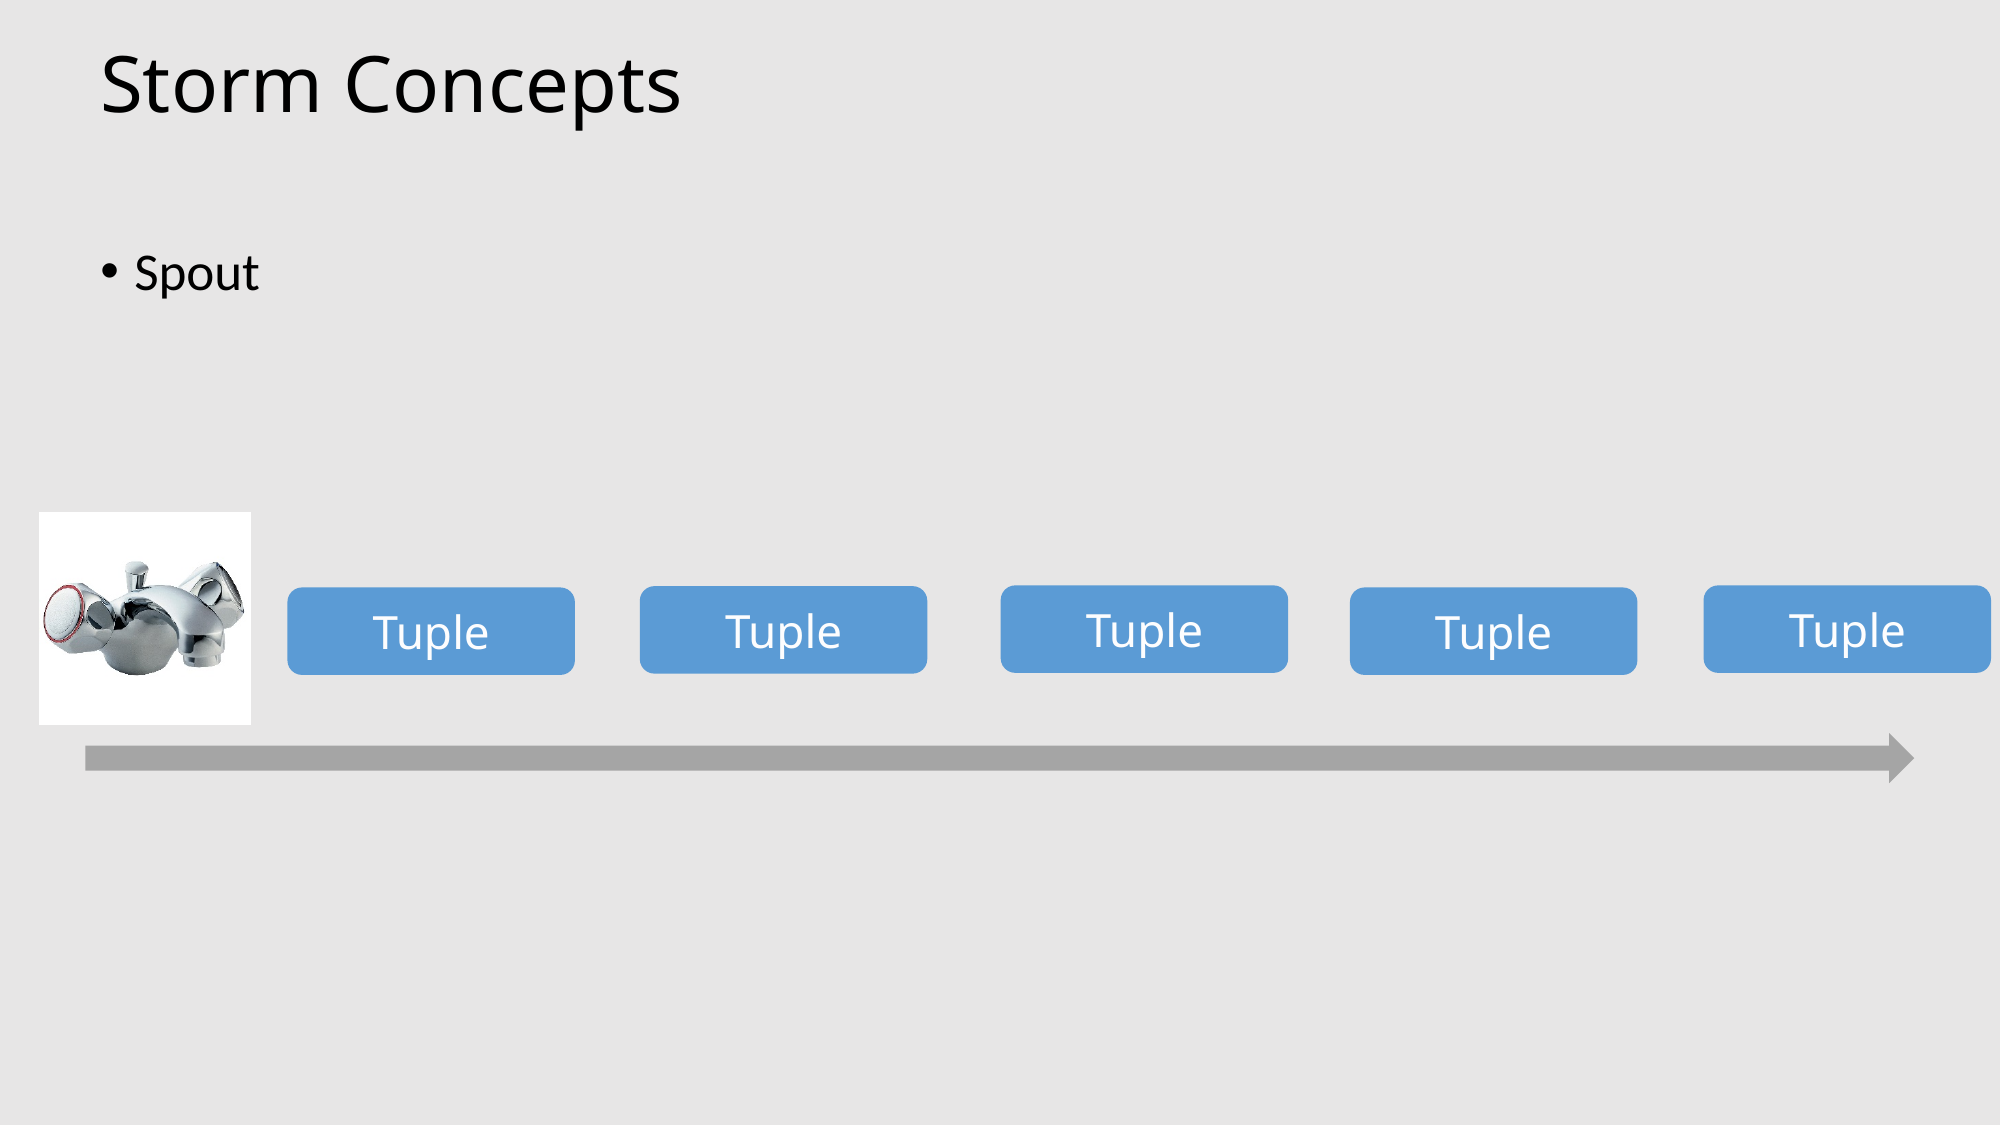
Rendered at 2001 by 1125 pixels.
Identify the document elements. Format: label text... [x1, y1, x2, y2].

text_box Tuple [1000, 584, 1289, 674]
list Spout [85, 237, 1915, 311]
picture [39, 512, 251, 725]
text_box Tuple [1349, 586, 1638, 676]
title Storm Concepts [85, 37, 1915, 138]
text_box [84, 731, 1916, 785]
text_box Tuple [1703, 584, 1992, 674]
text_box Tuple [639, 585, 928, 675]
text_box Tuple [286, 586, 576, 676]
